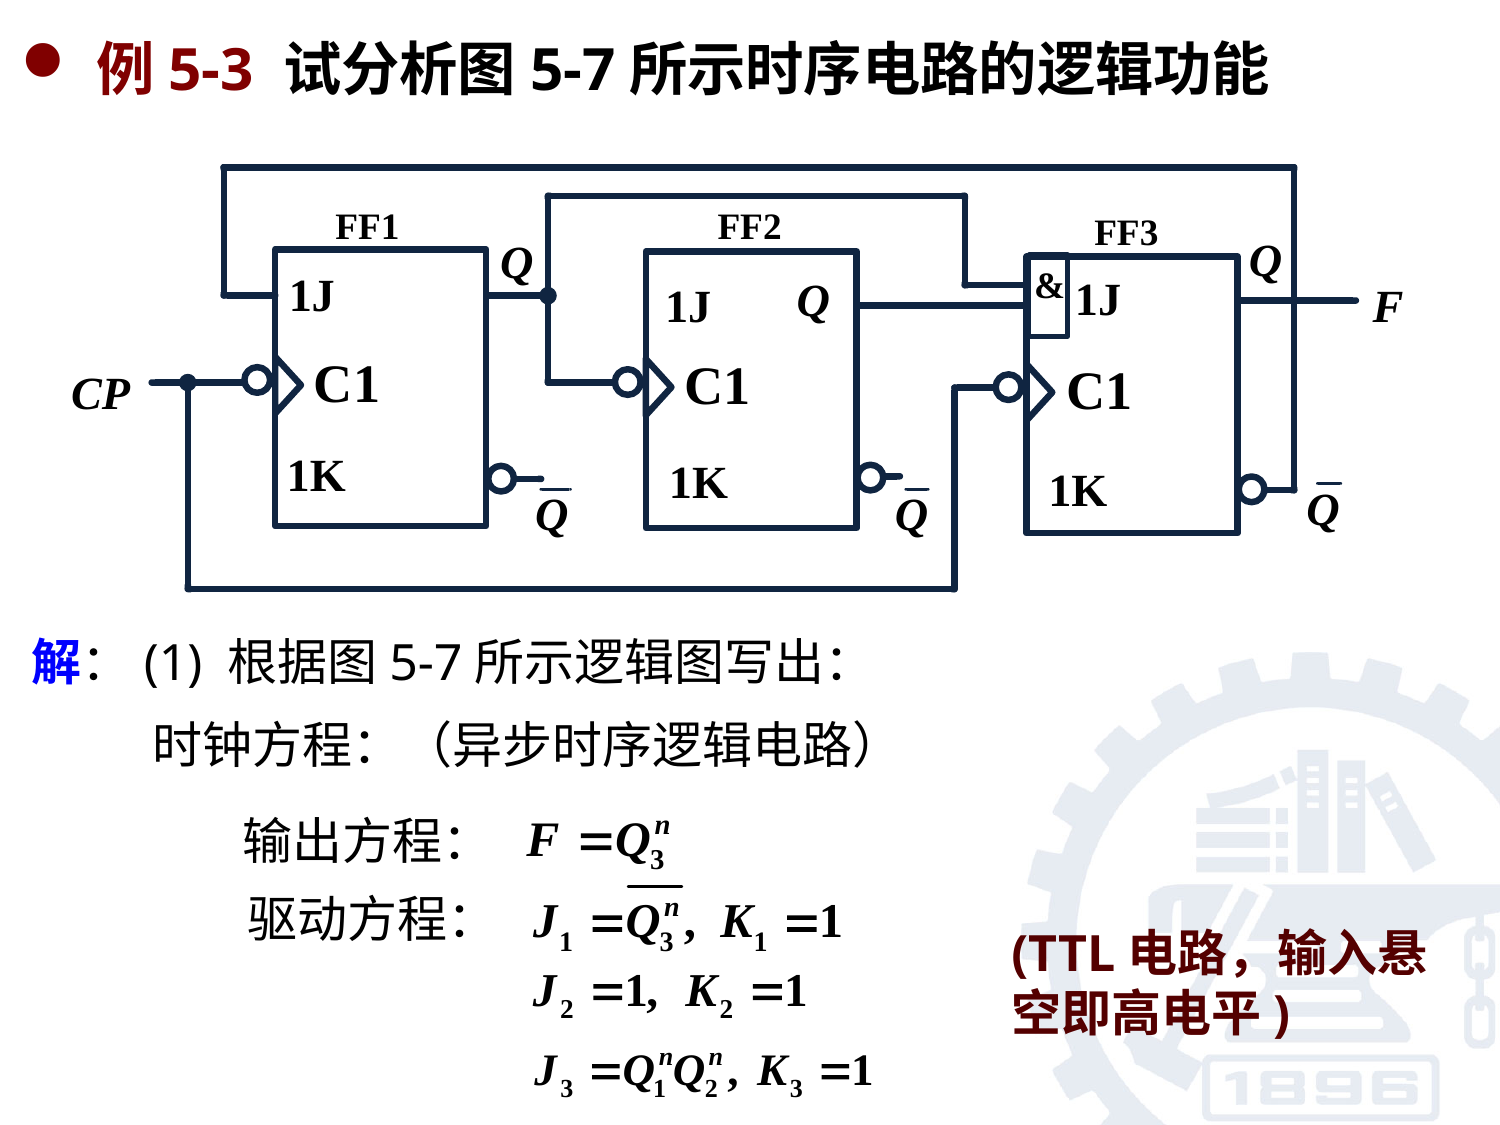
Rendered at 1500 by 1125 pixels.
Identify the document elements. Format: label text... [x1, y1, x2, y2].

picture [1021, 652, 1500, 1125]
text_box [526, 1035, 881, 1108]
text_box 例5-3 试分析图5-7所示时序电路的逻辑功能 [6, 10, 1304, 110]
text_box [61, 158, 1410, 603]
text_box 驱动方程： [232, 891, 519, 955]
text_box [524, 876, 849, 963]
text_box 解：(1) 根据图5-7所示逻辑图写出： [17, 623, 890, 699]
text_box (TTL电路，输入悬空即高电平) [996, 914, 1449, 1049]
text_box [524, 970, 813, 1030]
text_box [6, 7, 1494, 174]
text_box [182, 801, 681, 882]
